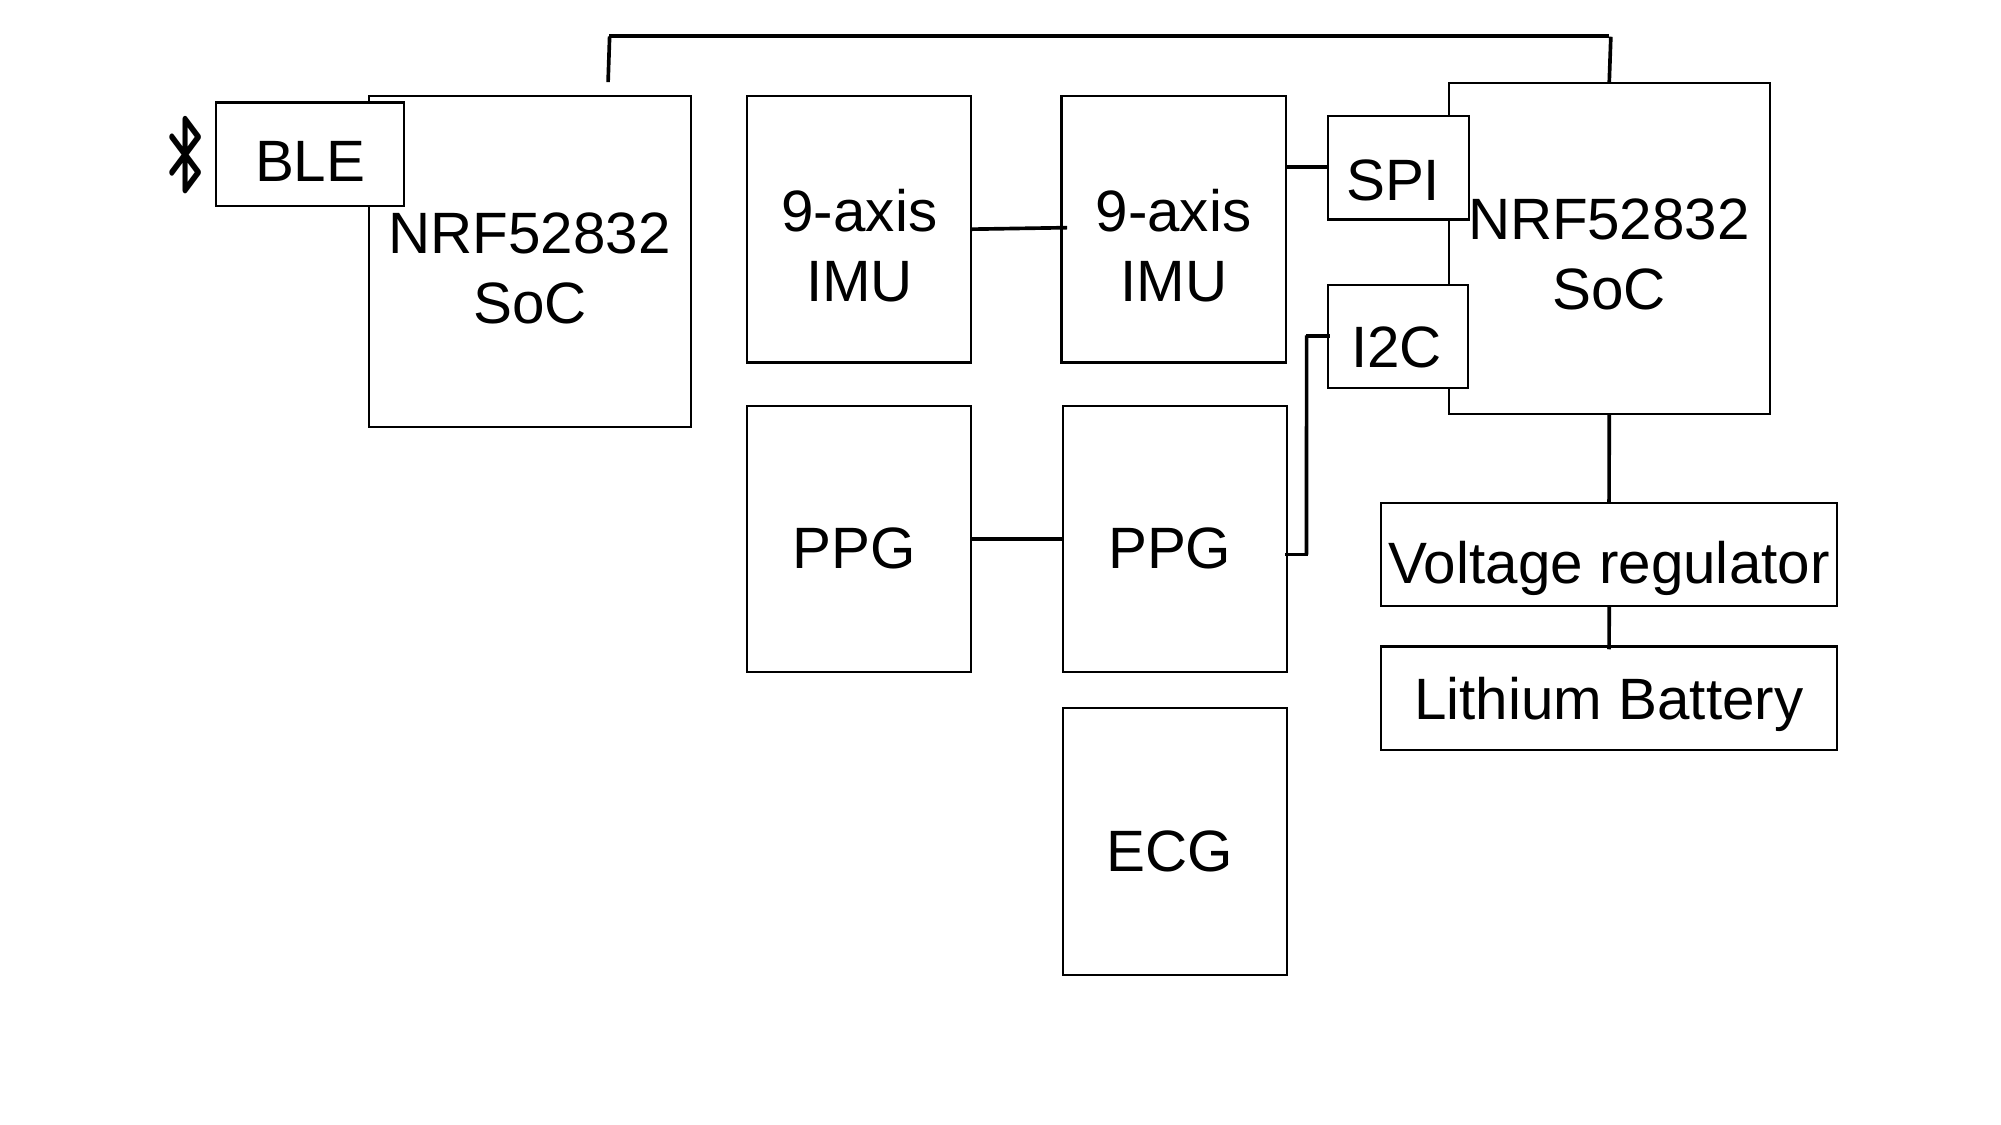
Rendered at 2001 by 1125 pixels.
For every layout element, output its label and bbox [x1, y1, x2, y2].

text_box [1328, 116, 1469, 220]
text_box [1061, 95, 1286, 363]
text_box [1448, 82, 1770, 414]
text_box [369, 95, 691, 428]
text_box [1062, 708, 1287, 975]
text_box [1381, 502, 1838, 607]
text_box [747, 95, 972, 363]
text_box [1327, 284, 1469, 389]
picture [151, 109, 215, 200]
text_box [1381, 646, 1838, 750]
text_box [215, 102, 405, 207]
text_box [1062, 405, 1287, 673]
text_box [747, 405, 972, 673]
